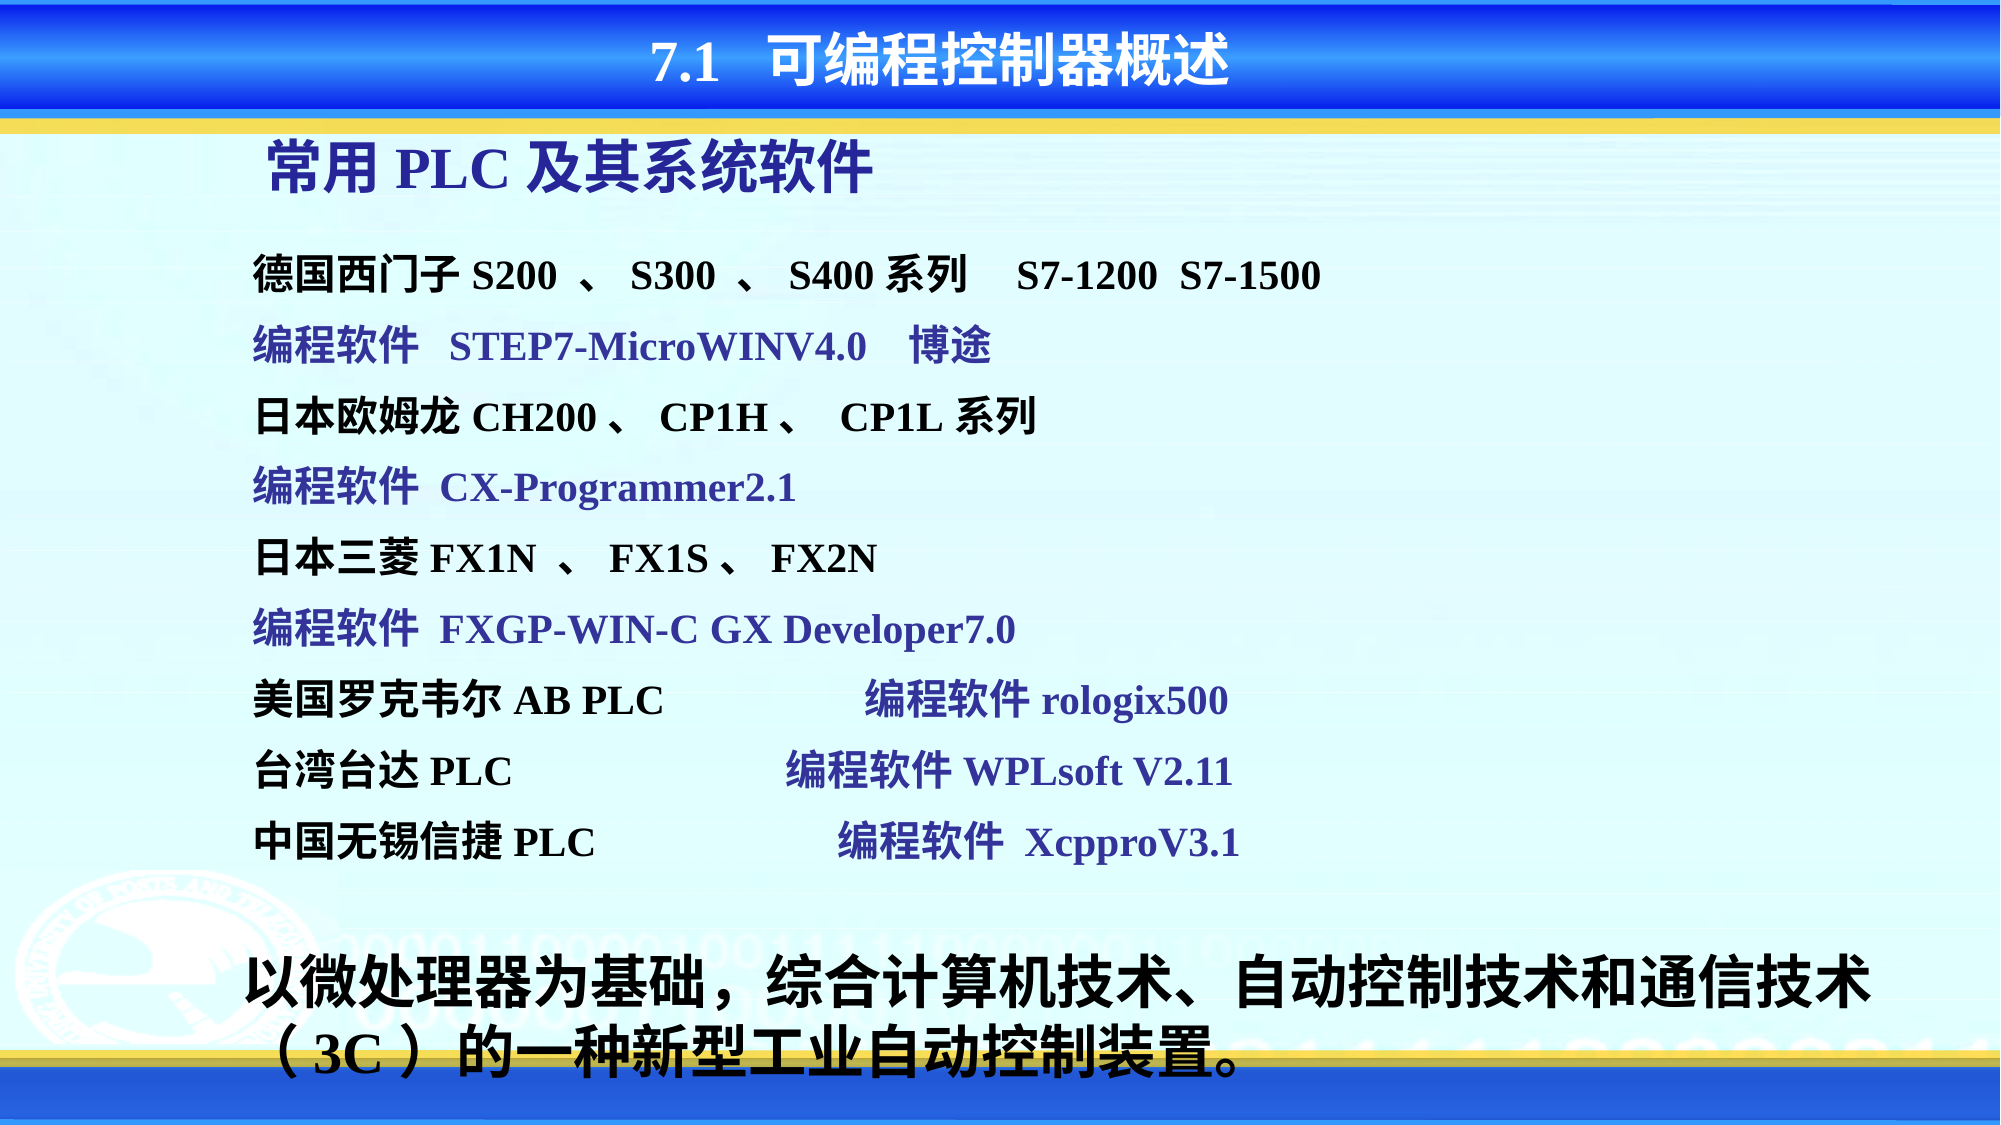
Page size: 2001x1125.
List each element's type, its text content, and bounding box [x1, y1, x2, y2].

text_box 德国西门子S200 、S300 、S400系列 S7-1200 S7-1500 编程软件 STEP7-MicroWINV4.0 博途 日本欧姆龙CH200、CP1H、 CP1L系列 编程软件 CX-Programmer2.1 日本三菱FX1N 、FX1S、FX2N 编程软件 FXGP-WIN-C GX Developer7.0 美国罗克韦尔AB PLC 编程软件rologix500 台湾台达PLC 编程软件WPLsoft V2.11 中国无锡信捷PLC 编程软件 XcpproV3.1 [238, 240, 1621, 872]
picture [0, 1067, 2000, 1120]
text_box 7.1 可编程控制器概述 [541, 15, 1339, 101]
text_box 以微处理器为基础，综合计算机技术、自动控制技术和通信技术（3C）的一种新型工业自动控制装置。 [226, 937, 1912, 1092]
text_box 常用PLC及其系统软件 [249, 122, 1101, 207]
